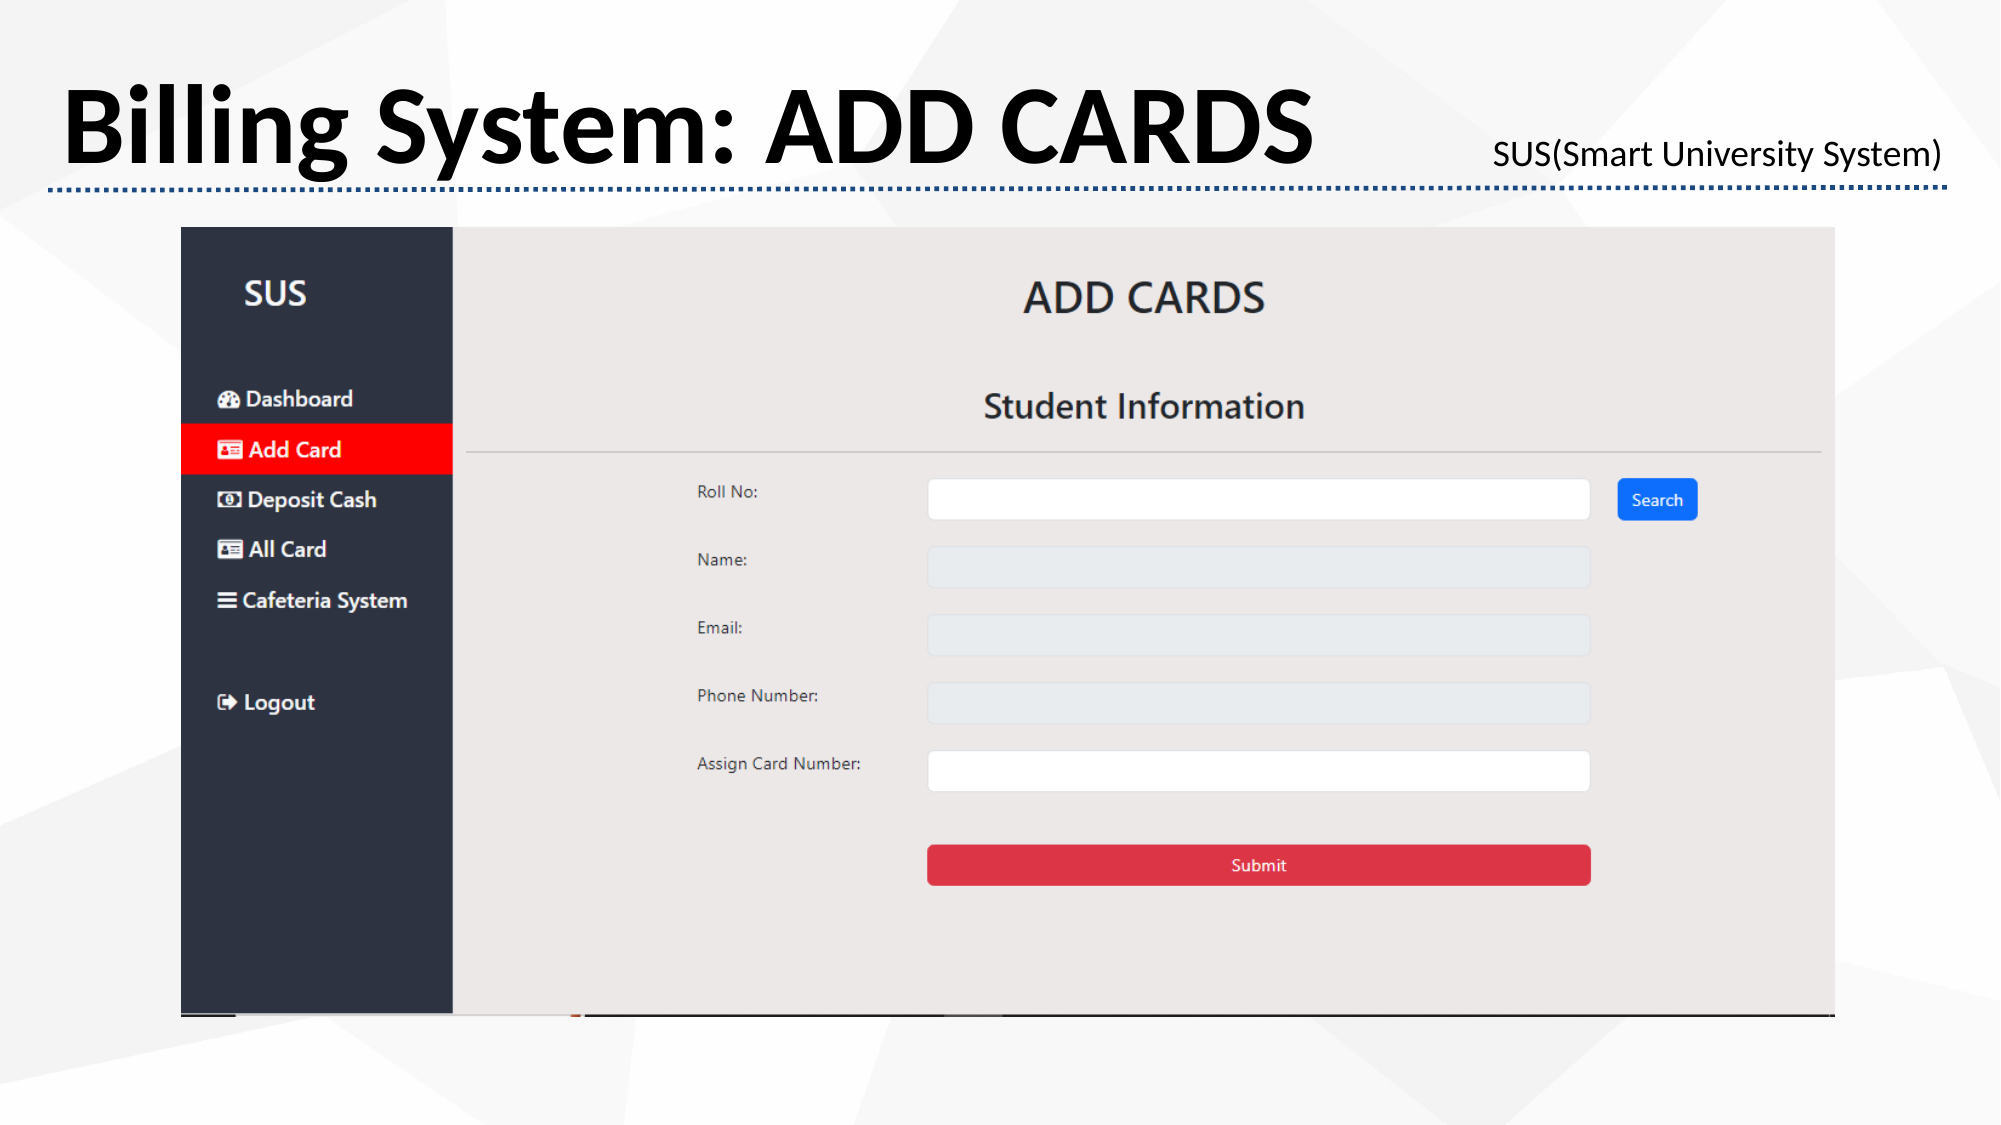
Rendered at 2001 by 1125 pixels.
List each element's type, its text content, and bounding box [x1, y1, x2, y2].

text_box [48, 187, 1951, 191]
picture [0, 0, 2001, 1125]
text_box SUS(Smart University System) [1478, 122, 1959, 182]
text_box Billing System: ADD CARDS [48, 191, 1849, 329]
text_box Billing System: ADD CARDS [48, 43, 1849, 187]
